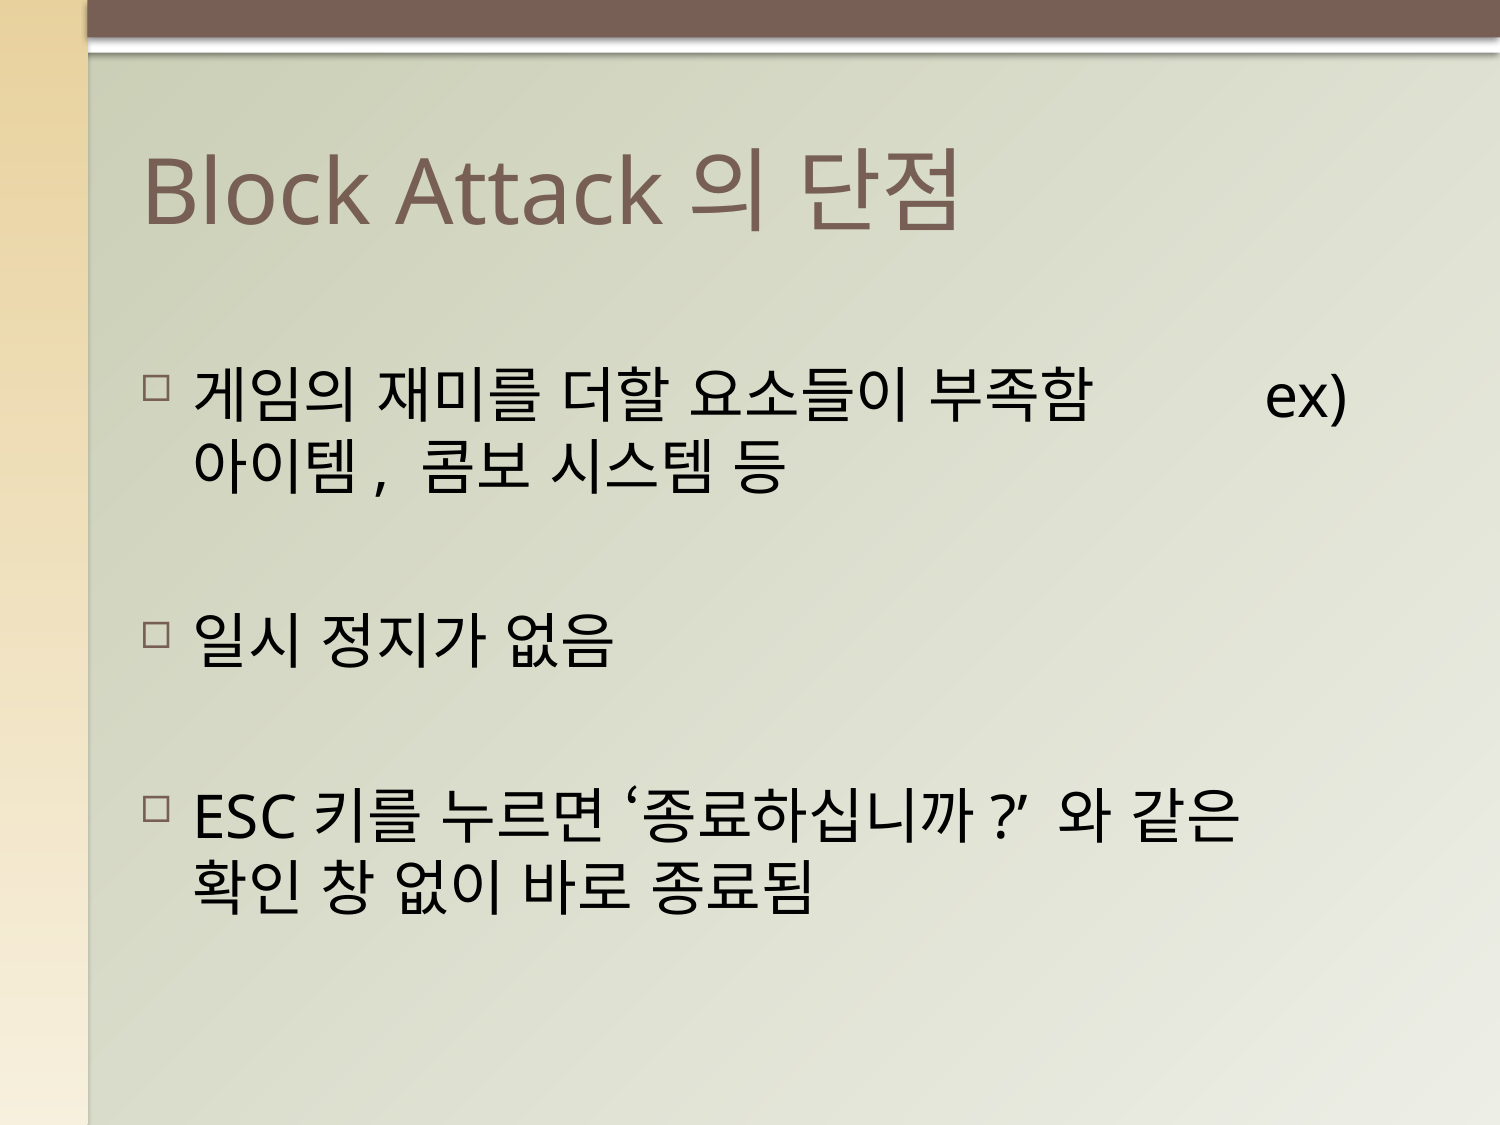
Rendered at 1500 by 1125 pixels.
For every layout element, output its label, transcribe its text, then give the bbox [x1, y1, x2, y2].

list 게임의 재미를 더할 요소들이 부족함 ex)아이템, 콤보 시스템 등 일시 정지가 없음 ESC키를 누르면 ‘종료하십니까?’ 와 같은 확인 창 없이 바로 종료됨 [124, 262, 1439, 1013]
title Block Attack의 단점 [124, 62, 1438, 251]
